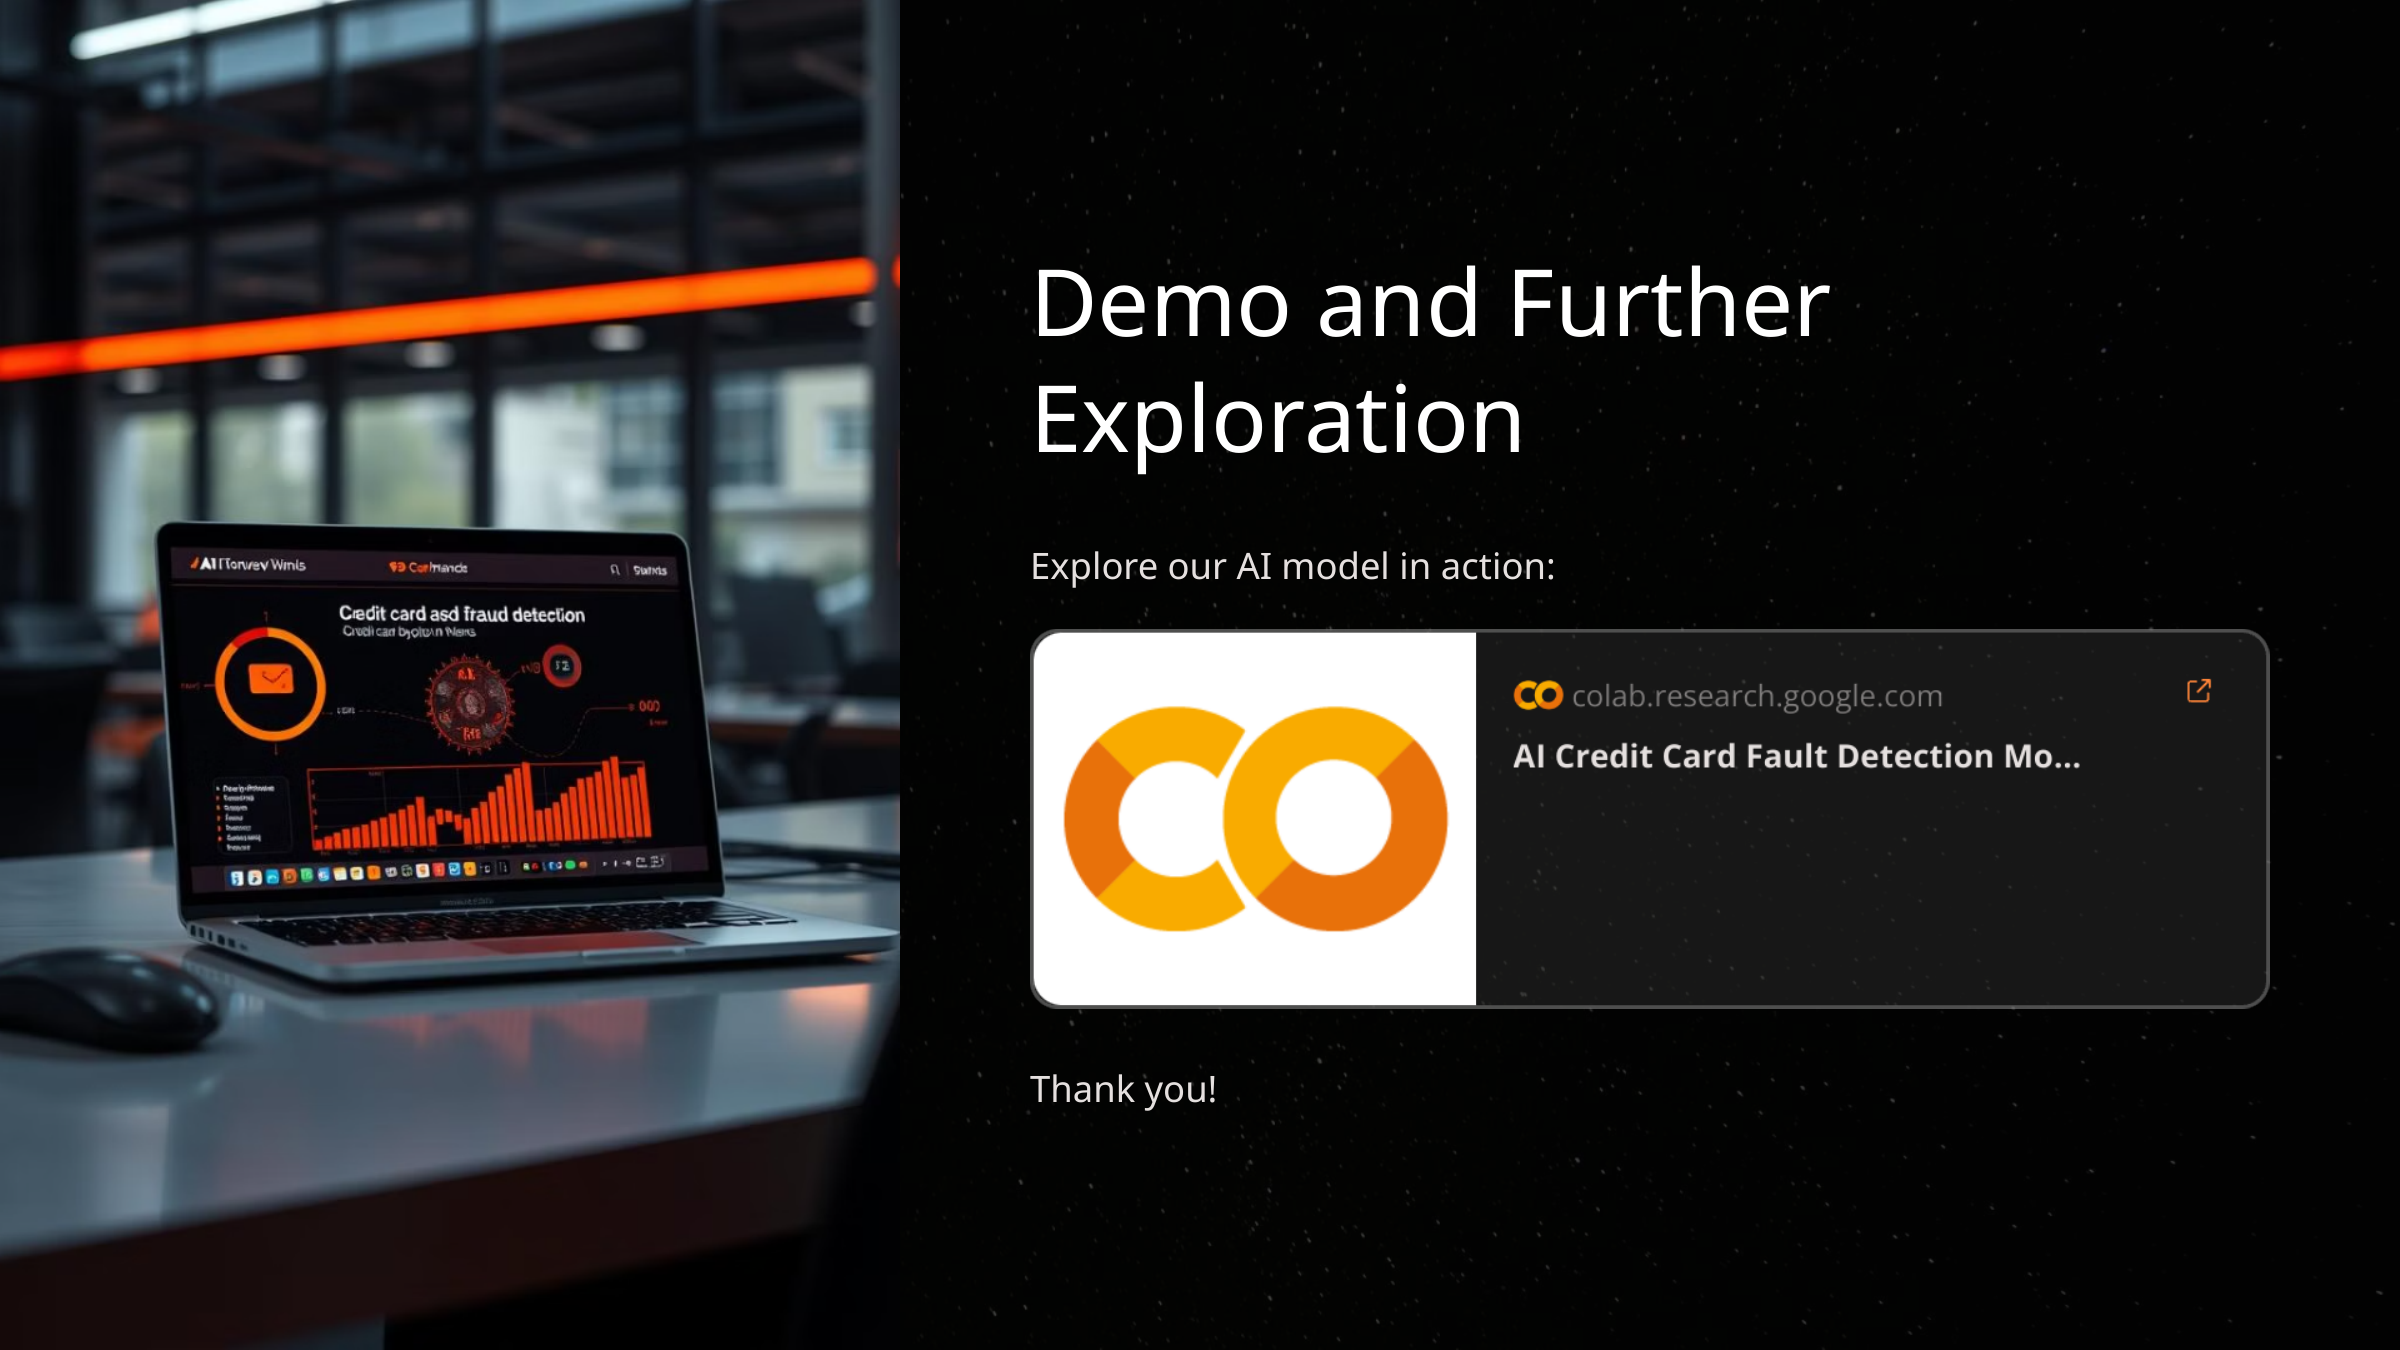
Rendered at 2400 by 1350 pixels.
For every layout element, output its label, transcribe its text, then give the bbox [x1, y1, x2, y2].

text_box Explore our AI model in action: [1030, 527, 2270, 588]
picture [0, 0, 2400, 1350]
text_box Demo and Further Exploration [1030, 239, 2270, 473]
text_box Thank you! [1030, 1050, 2270, 1111]
